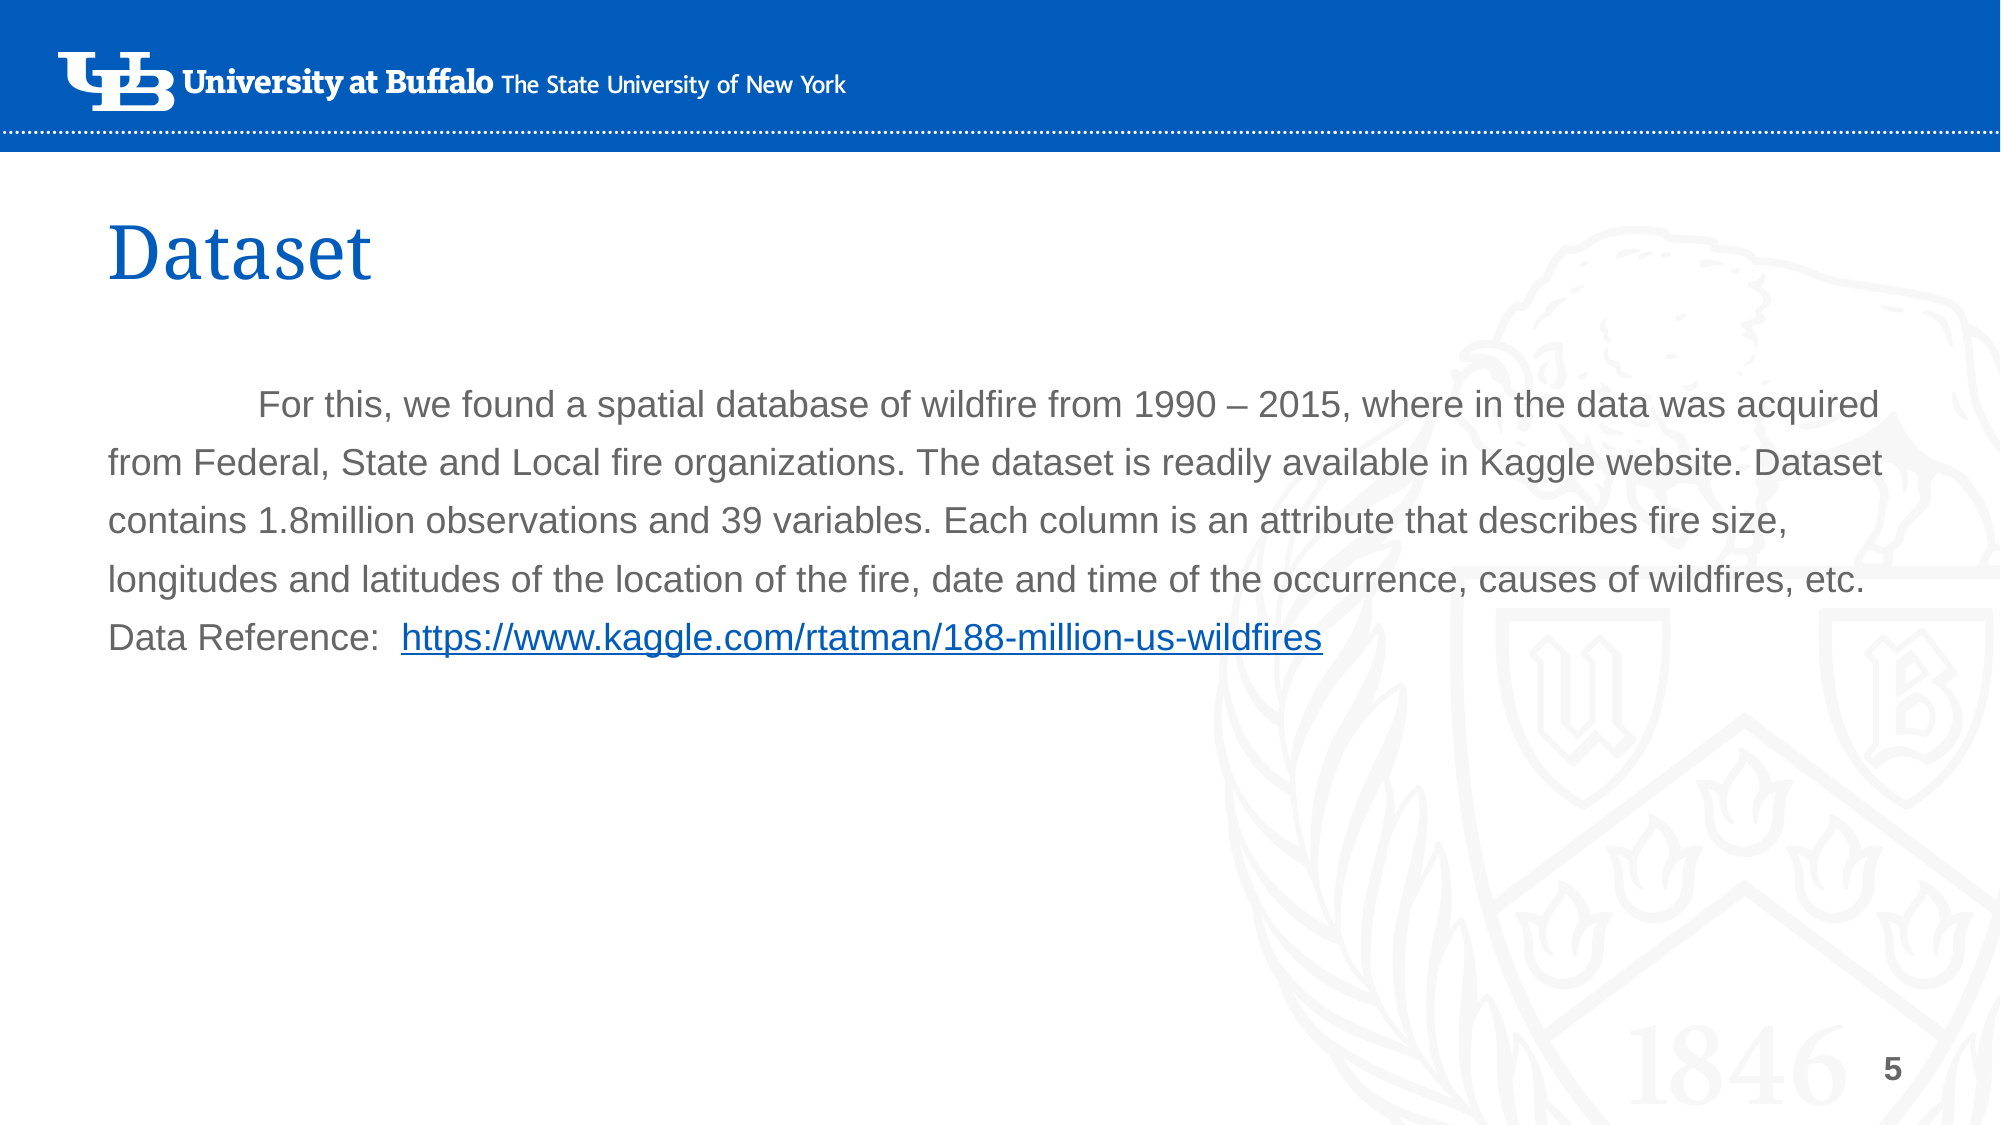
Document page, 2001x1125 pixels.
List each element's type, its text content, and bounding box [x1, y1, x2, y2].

footer 5 [1242, 1036, 1918, 1097]
list For this, we found a spatial database of wildfire from 1990 – 2015, where in the data was acquired from Federal, State and Local fire organizations. The dataset is readily available in Kaggle website. Dataset contains 1.8million observations and 39 variables. Each column is an attribute that describes fire size, longitudes and latitudes of the location of the fire, date and time of the occurrence, causes of wildfires, etc. Data Reference: https://www.kaggle.com/rtatman/188-million-us-wildfires [93, 358, 1940, 1025]
title Dataset [93, 206, 1818, 303]
picture [0, 0, 2001, 1125]
